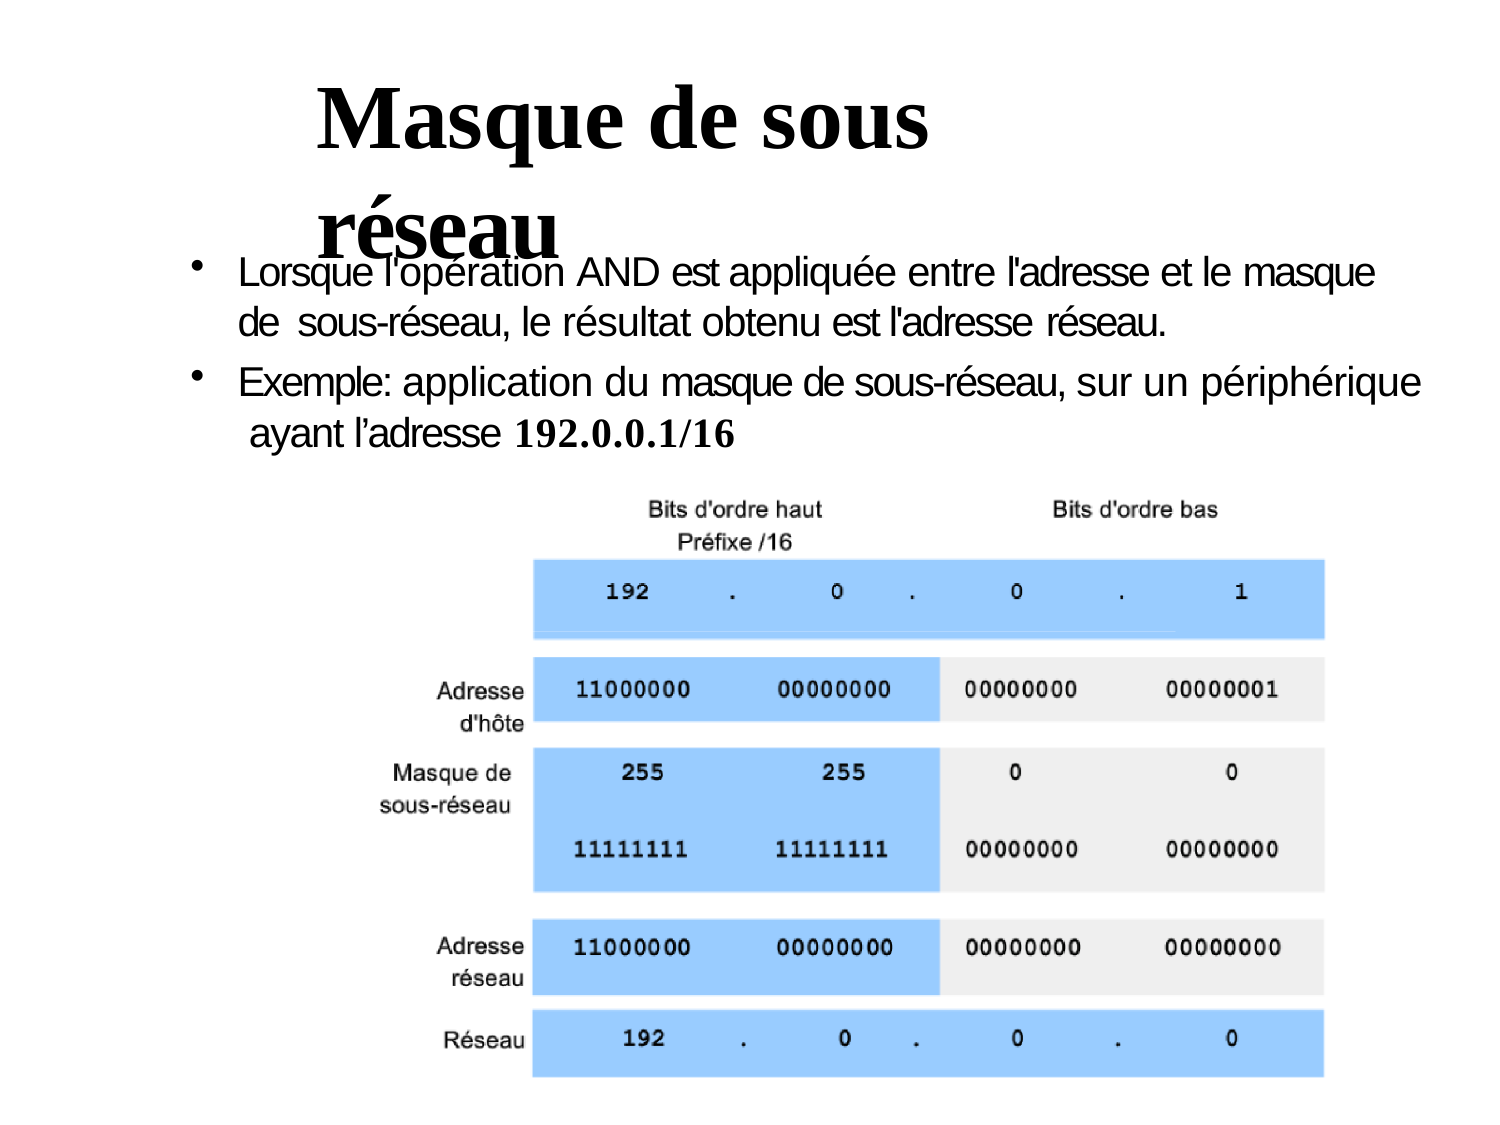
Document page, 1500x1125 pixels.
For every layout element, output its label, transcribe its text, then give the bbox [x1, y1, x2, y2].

title Masque de sous réseau [314, 54, 1186, 243]
text_box [371, 492, 1329, 1082]
text_box Lorsque l'opération AND est appliquée entre l'adresse et le masque de sous-réseau, le résultat obtenu est l'adresse réseau. Exemple: application du masque de sous-réseau, sur un périphérique ayant l’adresse 192.0.0.1/16 [188, 243, 1426, 456]
